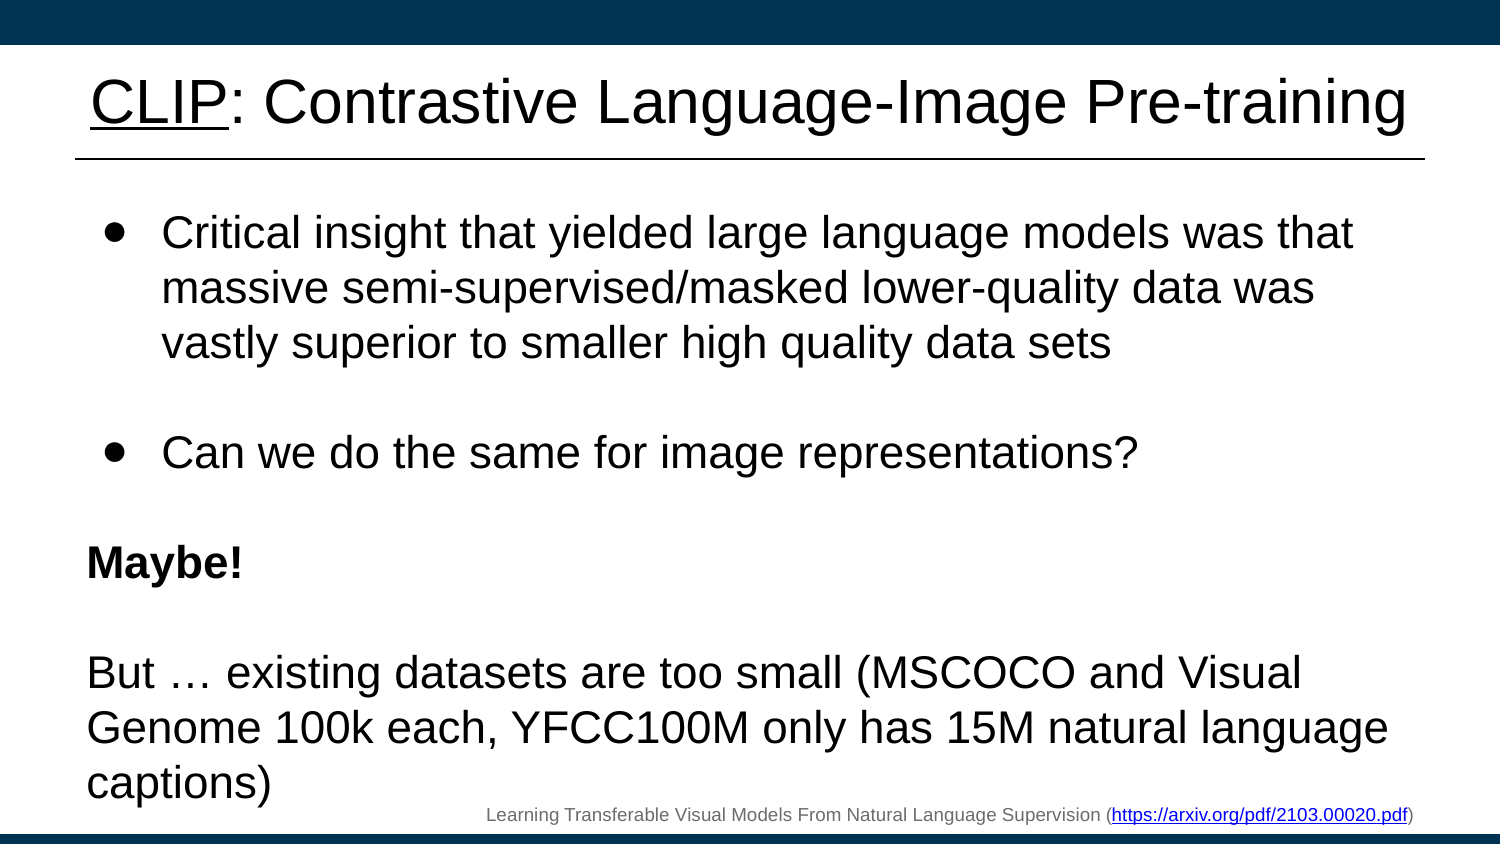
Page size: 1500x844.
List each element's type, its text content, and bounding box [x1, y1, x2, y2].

text_box Learning Transferable Visual Models From Natural Language Supervision (https://arxiv.org/pdf/2103.00020.pdf) [178, 774, 1425, 832]
title CLIP: Contrastive Language-Image Pre-training [75, 28, 1425, 169]
list Critical insight that yielded large language models was that massive semi-supervised/masked lower-quality data was vastly superior to smaller high quality data sets Can we do the same for image representations? Maybe! But … existing datasets are too small (MSCOCO and Visual Genome 100k each, YFCC100M only has 15M natural language captions) [75, 196, 1425, 754]
